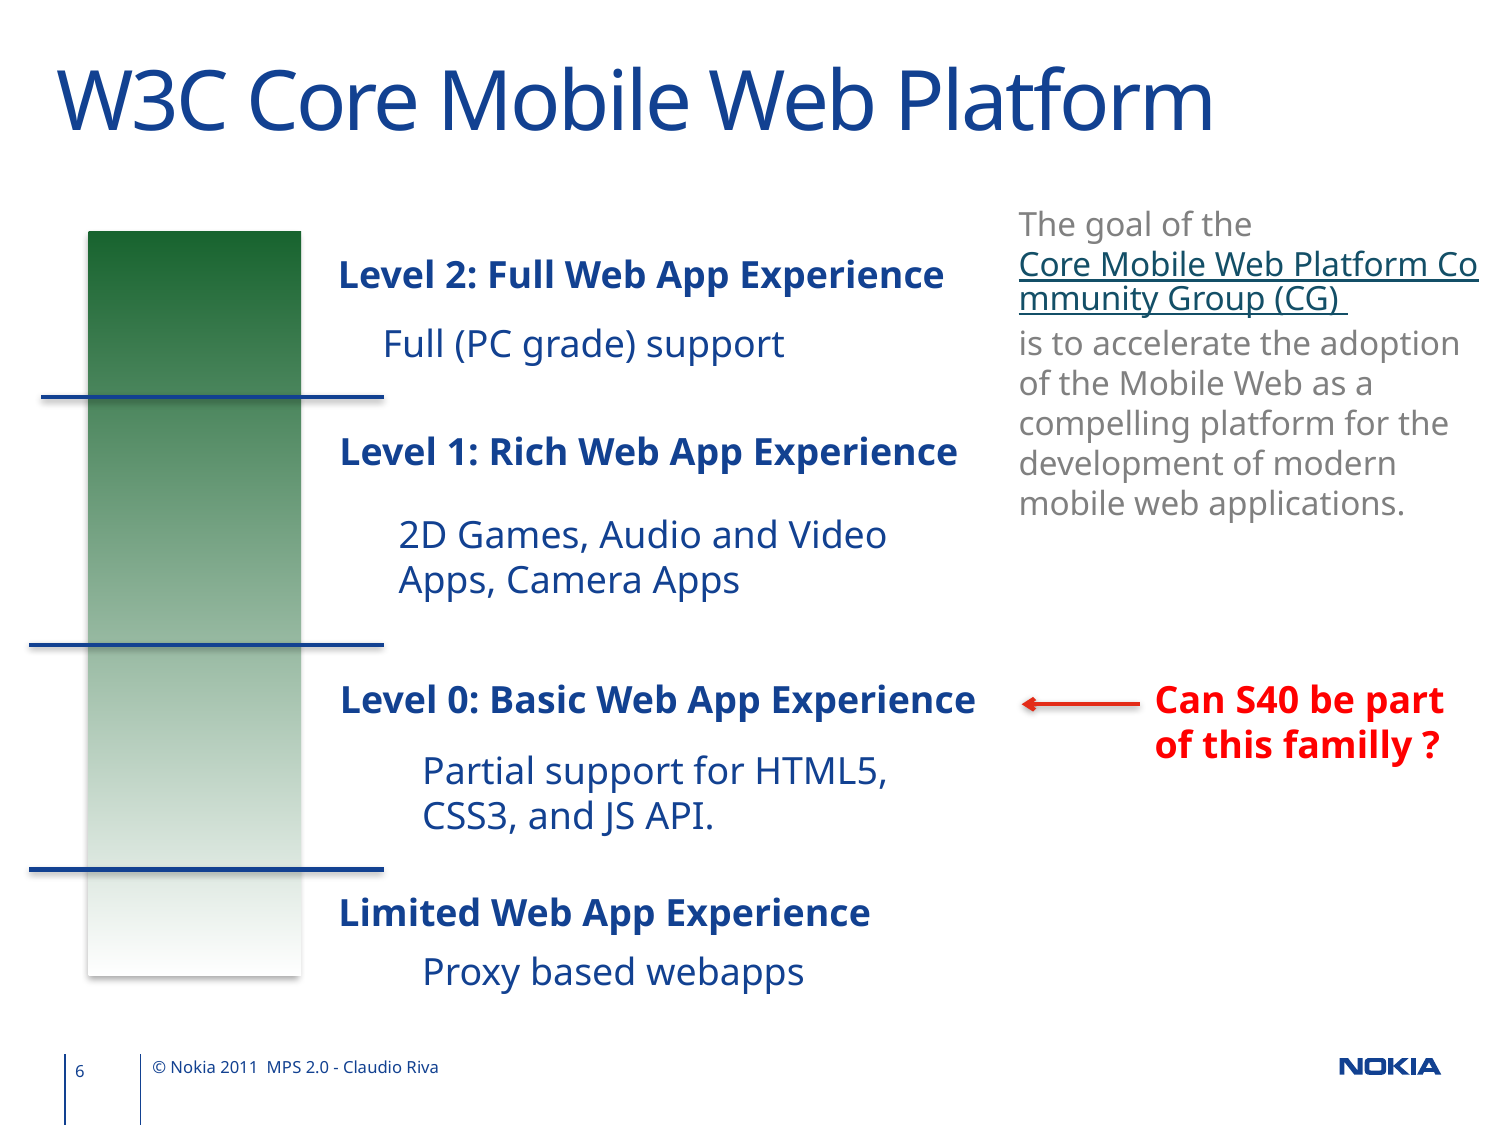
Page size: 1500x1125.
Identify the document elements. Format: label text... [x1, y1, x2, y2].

text_box [88, 231, 302, 393]
title W3C Core Mobile Web Platform [56, 47, 1433, 149]
text_box Level 1: Rich Web App Experience [324, 420, 974, 481]
text_box 2D Games, Audio and Video Apps, Camera Apps [383, 503, 975, 609]
text_box [88, 880, 302, 977]
text_box Proxy based webapps [407, 940, 951, 1001]
text_box The goal of the Core Mobile Web Platform Community Group (CG) is to accelerate the adoption of the Mobile Web as a compelling platform for the development of modern mobile web applications. [1003, 196, 1500, 496]
text_box Level 2: Full Web App Experience [323, 243, 961, 304]
text_box Partial support for HTML5, CSS3, and JS API. [407, 739, 951, 845]
text_box Level 0: Basic Web App Experience [325, 668, 993, 729]
text_box [88, 655, 302, 866]
text_box Limited Web App Experience [323, 881, 887, 942]
slide_number 6 [75, 1062, 124, 1083]
text_box Full (PC grade) support [367, 312, 800, 373]
footer © Nokia 2011 MPS 2.0 - Claudio Riva [152, 1057, 1231, 1079]
text_box Can S40 be part of this familly ? [1139, 668, 1483, 774]
text_box [88, 408, 302, 641]
